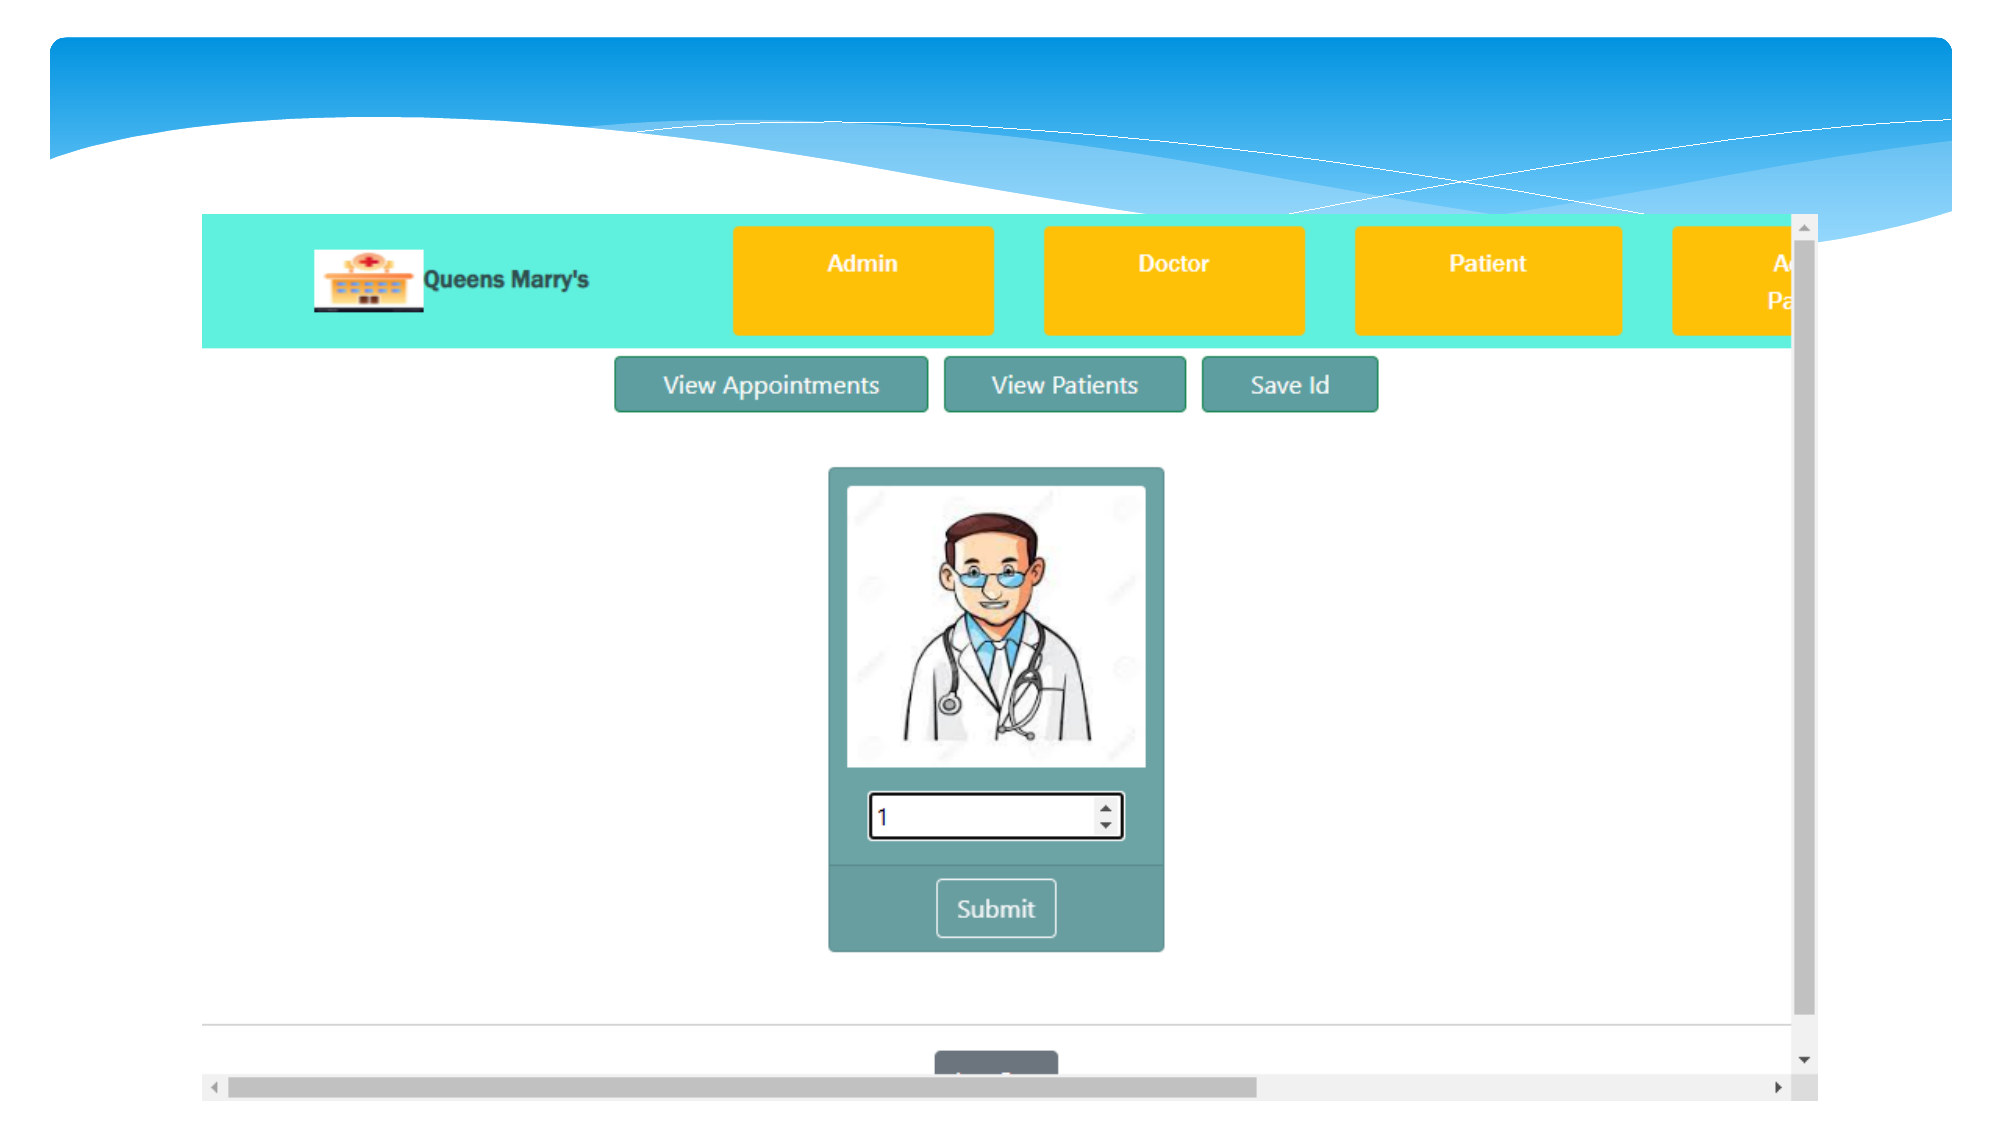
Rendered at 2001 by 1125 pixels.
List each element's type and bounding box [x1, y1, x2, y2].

picture [201, 213, 1818, 1101]
